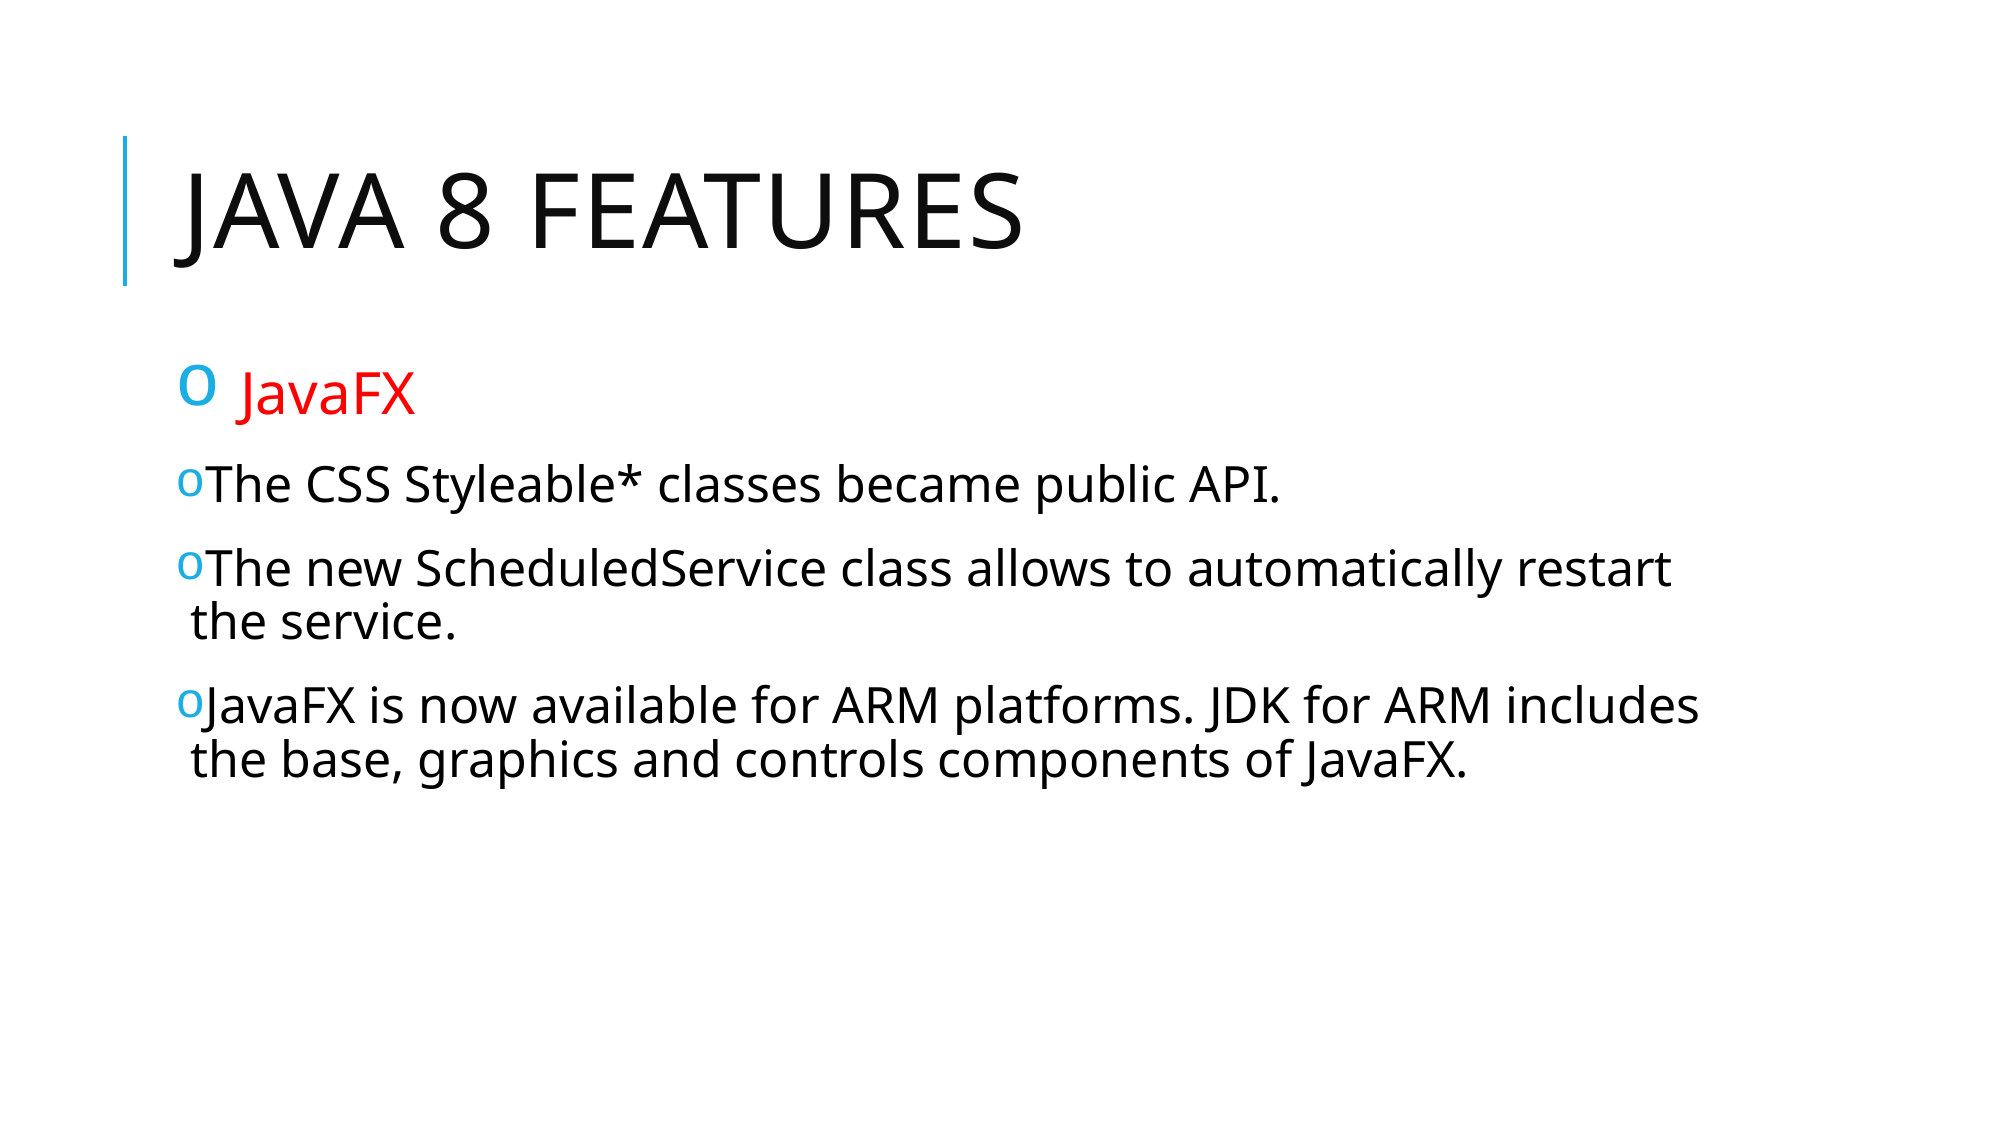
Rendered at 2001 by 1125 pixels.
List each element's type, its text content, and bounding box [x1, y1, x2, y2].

title Java 8 Features [168, 96, 1763, 341]
list JavaFX The CSS Styleable* classes became public API. The new ScheduledService class allows to automatically restart the service. JavaFX is now available for ARM platforms. JDK for ARM includes the base, graphics and controls components of JavaFX. [168, 341, 1763, 1002]
